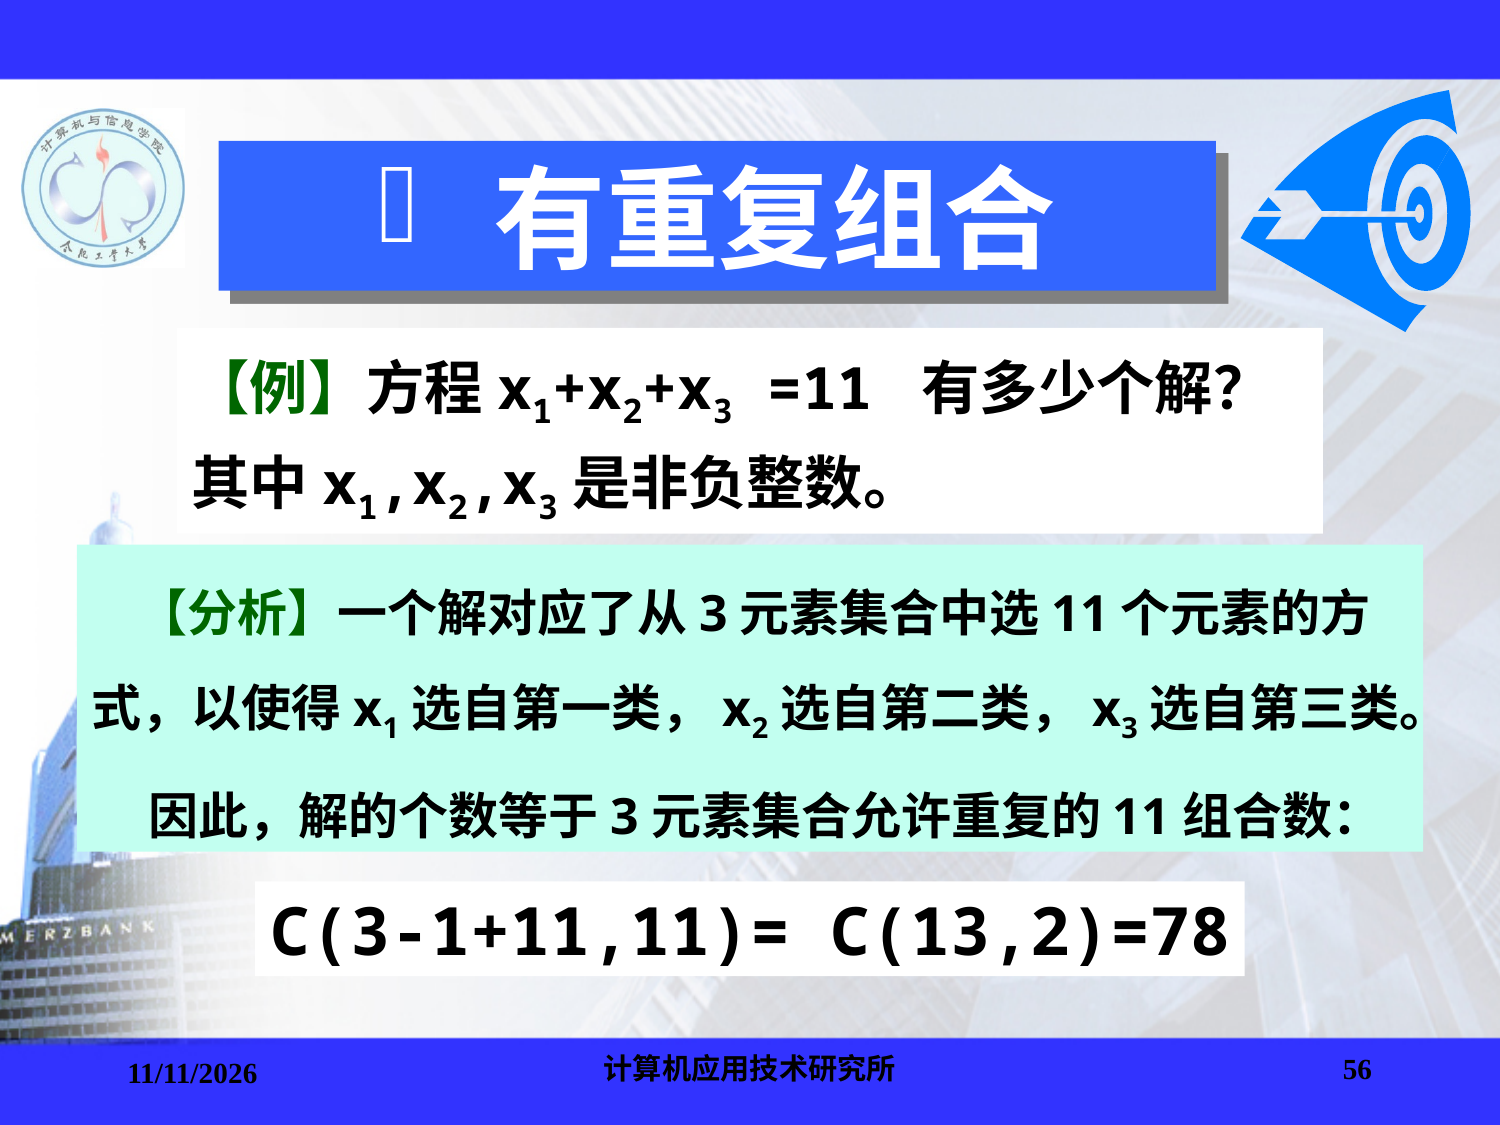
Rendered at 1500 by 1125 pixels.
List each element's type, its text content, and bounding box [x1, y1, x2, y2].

text_box 有重复组合 [218, 140, 1216, 291]
text_box 【例】方程x1+x2+x3 =11 有多少个解？其中x1,x2,x3是非负整数。 [177, 327, 1323, 534]
picture [0, 0, 1500, 1125]
slide_number 56 [1074, 1042, 1388, 1118]
text_box C(3-1+11,11)= C(13,2)=78 [255, 881, 1245, 977]
text_box 【分析】一个解对应了从3元素集合中选11个元素的方式，以使得x1选自第一类，x2选自第二类，x3选自第三类。 因此，解的个数等于3元素集合允许重复的11组合数： [76, 544, 1424, 852]
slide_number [112, 1046, 425, 1122]
footer 计算机应用技术研究所 [512, 1042, 988, 1118]
